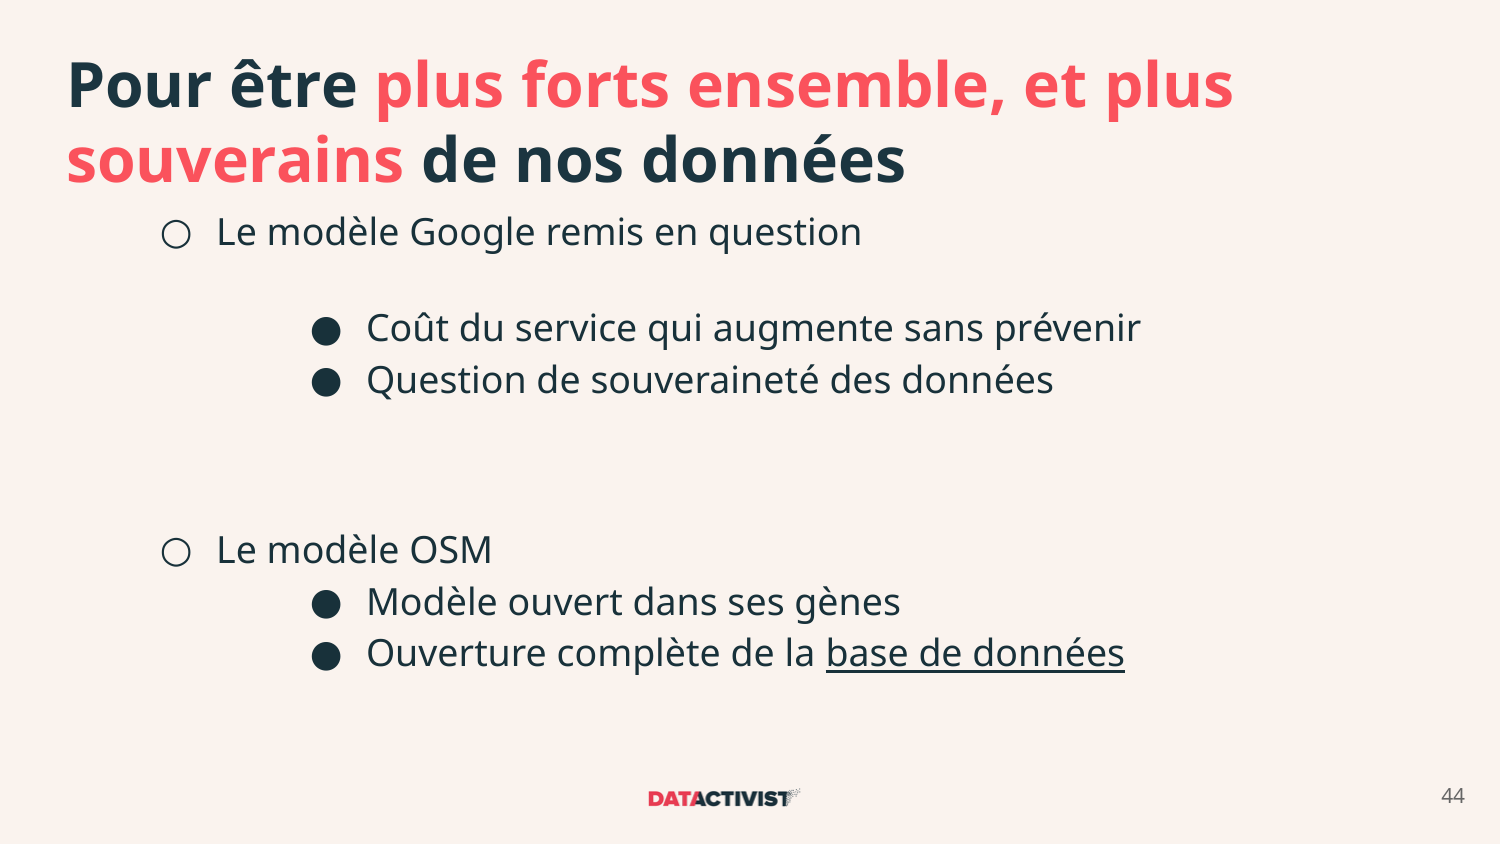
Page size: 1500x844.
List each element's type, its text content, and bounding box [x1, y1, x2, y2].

title Pour être plus forts ensemble, et plus souverains de nos données [51, 72, 1449, 167]
slide_number 44 [1398, 764, 1480, 830]
text_box Le modèle Google remis en question Coût du service qui augmente sans prévenir Question de souveraineté des données Le modèle OSM Modèle ouvert dans ses gènes Ouverture complète de la base de données [51, 185, 1398, 844]
